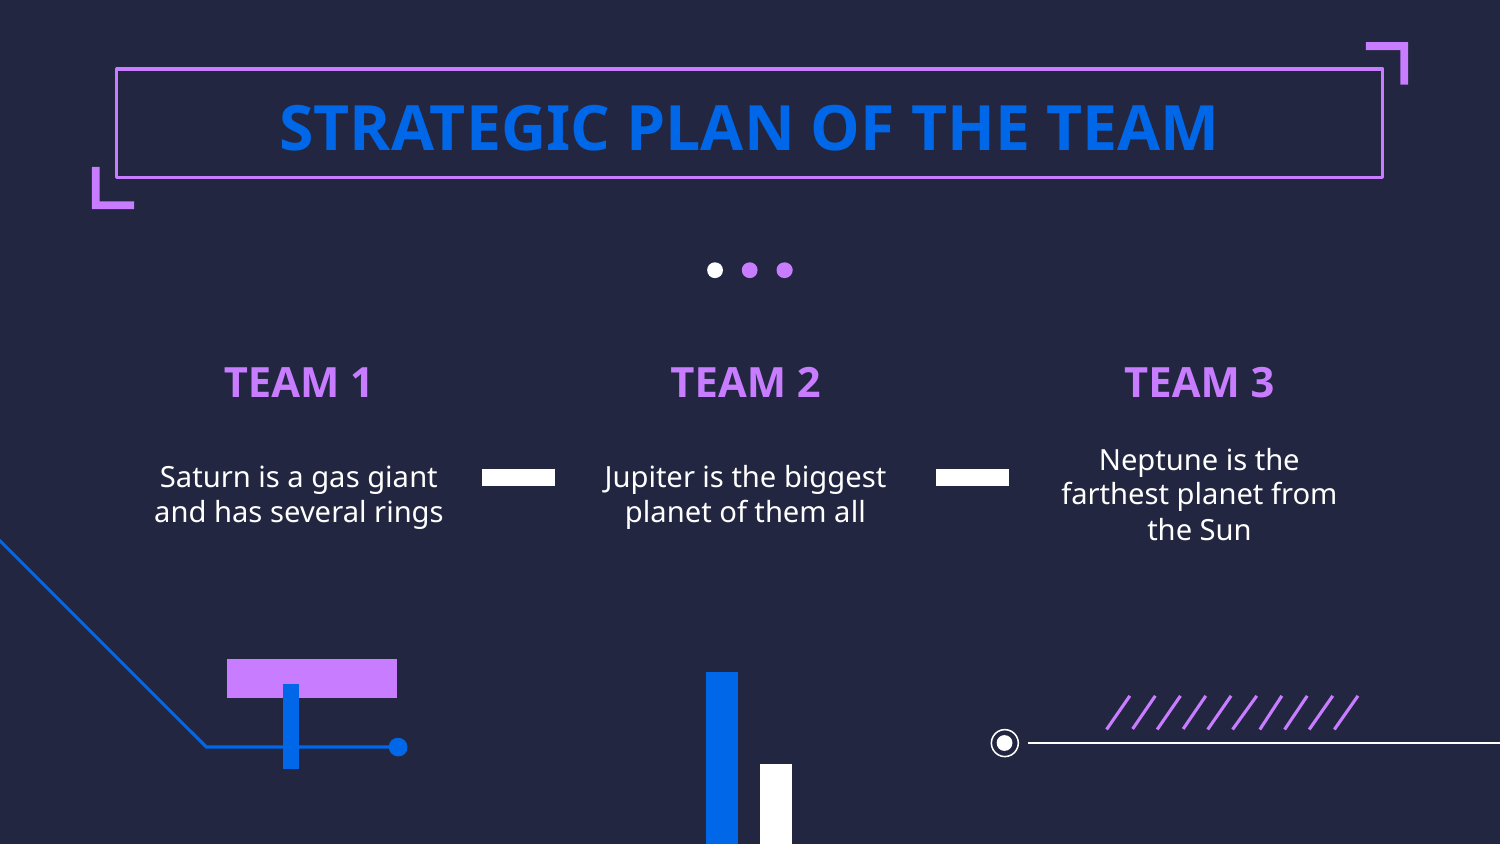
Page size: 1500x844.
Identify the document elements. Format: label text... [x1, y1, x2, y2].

subtitle TEAM 3 [1039, 341, 1360, 416]
subtitle Saturn is a gas giant and has several rings [138, 440, 460, 546]
subtitle Jupiter is the biggest planet of them all [585, 440, 906, 546]
subtitle TEAM 1 [138, 341, 460, 416]
subtitle TEAM 2 [585, 341, 906, 416]
text_box [482, 469, 556, 486]
subtitle Neptune is the farthest planet from the Sun [1039, 440, 1360, 546]
text_box [936, 469, 1010, 486]
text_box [91, 41, 1409, 210]
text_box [706, 262, 794, 279]
